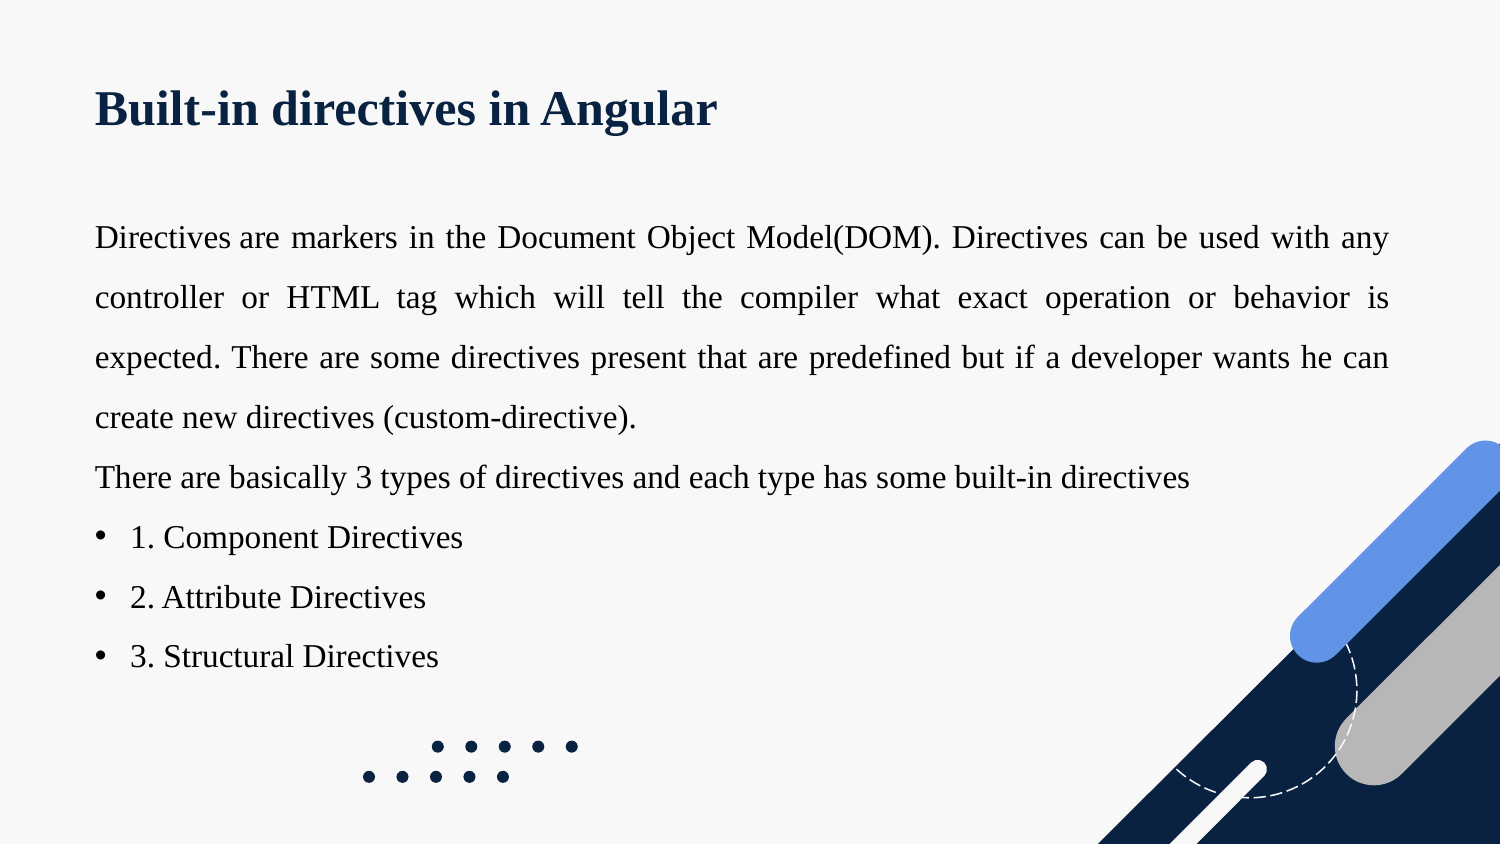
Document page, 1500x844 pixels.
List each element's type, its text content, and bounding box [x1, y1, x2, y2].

text_box Built-in directives in Angular Directives are markers in the Document Object Model(DOM). Directives can be used with any controller or HTML tag which will tell the compiler what exact operation or behavior is expected. There are some directives present that are predefined but if a developer wants he can create new directives (custom-directive). There are basically 3 types of directives and each type has some built-in directives 1. Component Directives 2. Attribute Directives 3. Structural Directives [79, 68, 1407, 717]
